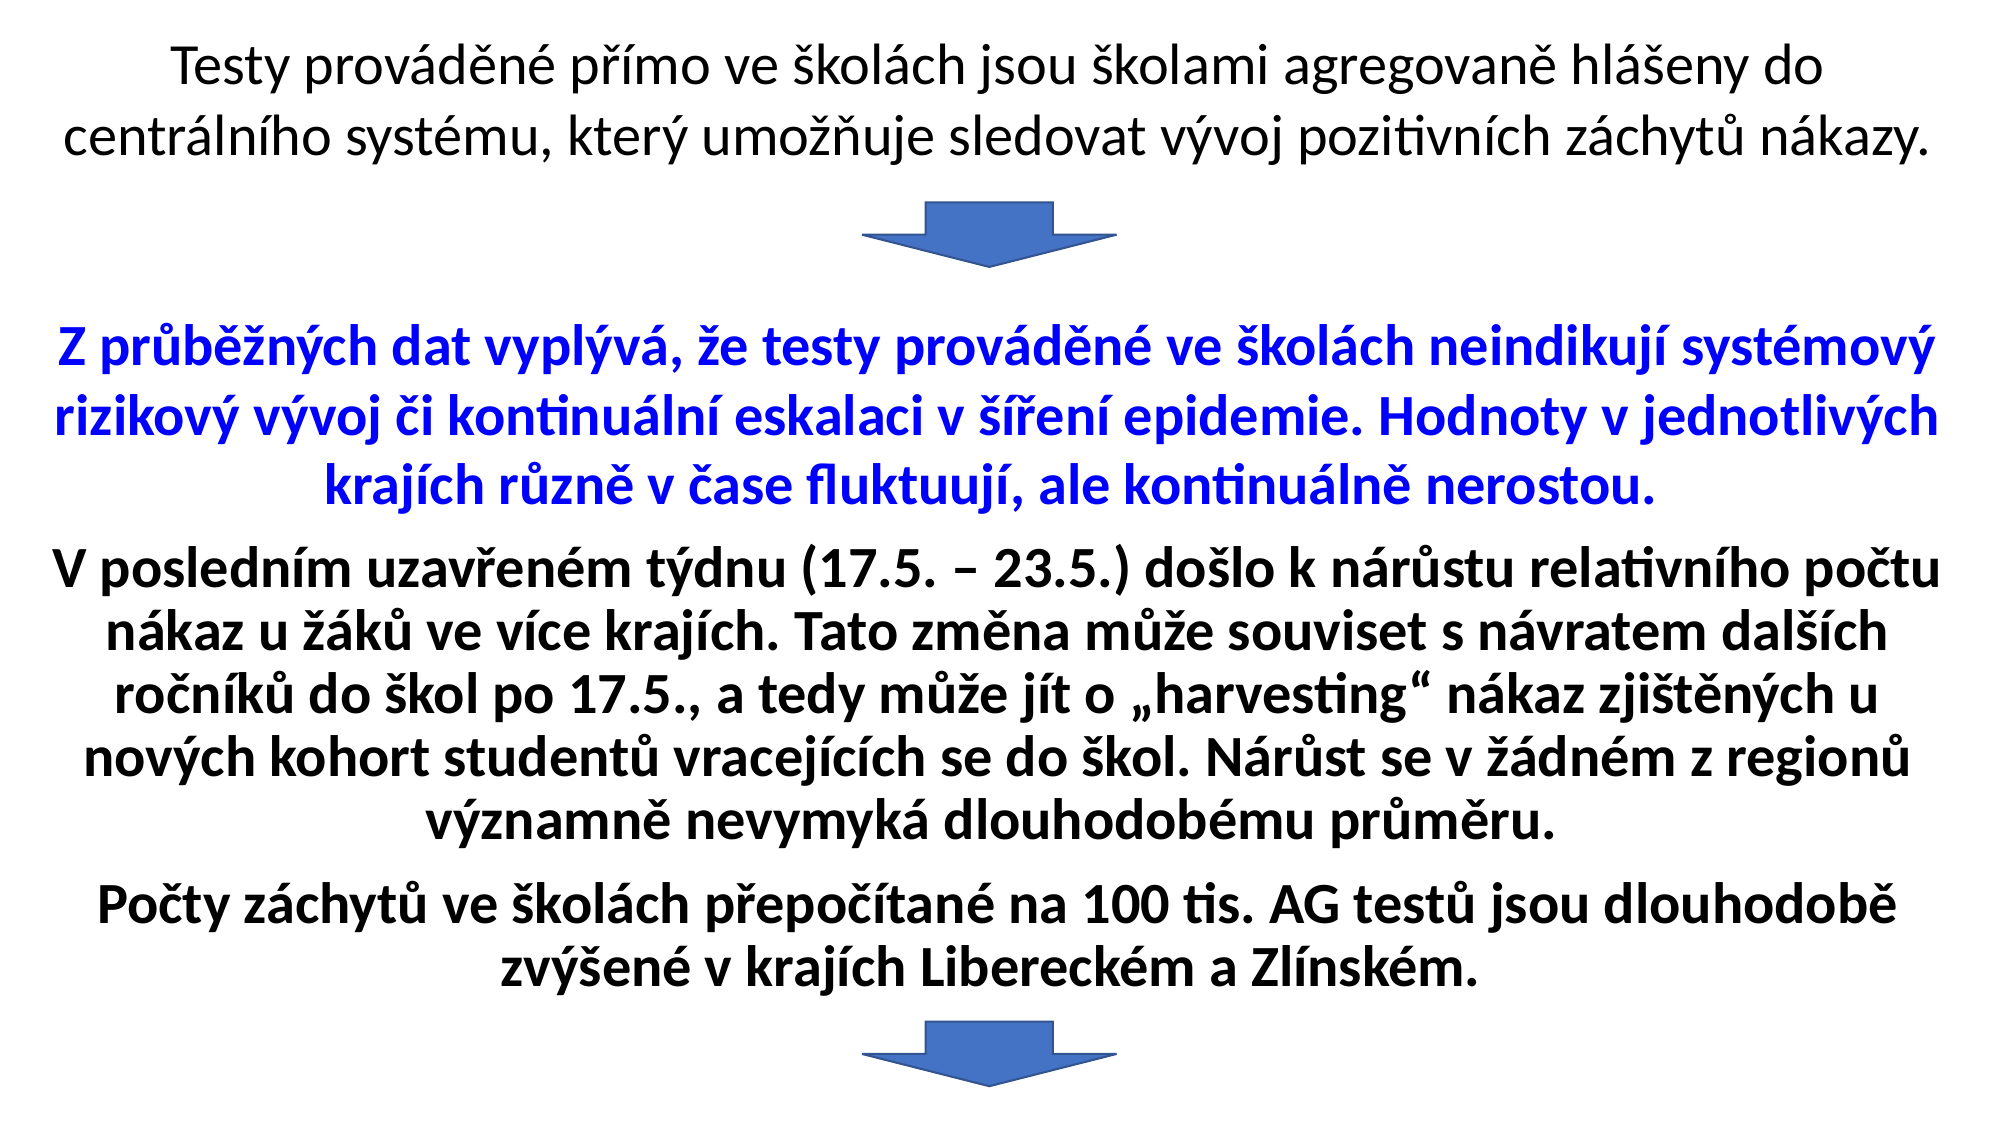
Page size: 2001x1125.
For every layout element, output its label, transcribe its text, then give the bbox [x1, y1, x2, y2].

text_box [861, 201, 1117, 268]
text_box Testy prováděné přímo ve školách jsou školami agregovaně hlášeny do centrálního systému, který umožňuje sledovat vývoj pozitivních záchytů nákazy. Z průběžných dat vyplývá, že testy prováděné ve školách neindikují systémový rizikový vývoj či kontinuální eskalaci v šíření epidemie. Hodnoty v jednotlivých krajích různě v čase fluktuují, ale kontinuálně nerostou. V posledním uzavřeném týdnu (17.5. – 23.5.) došlo k nárůstu relativního počtu nákaz u žáků ve více krajích. Tato změna může souviset s návratem dalších ročníků do škol po 17.5., a tedy může jít o „harvesting“ nákaz zjištěných u nových kohort studentů vracejících se do škol. Nárůst se v žádném z regionů významně nevymyká dlouhodobému průměru. Počty záchytů ve školách přepočítané na 100 tis. AG testů jsou dlouhodobě zvýšené v krajích Libereckém a Zlínském. [17, 19, 1979, 1087]
text_box [70, 101, 1916, 245]
text_box [861, 1020, 1117, 1088]
